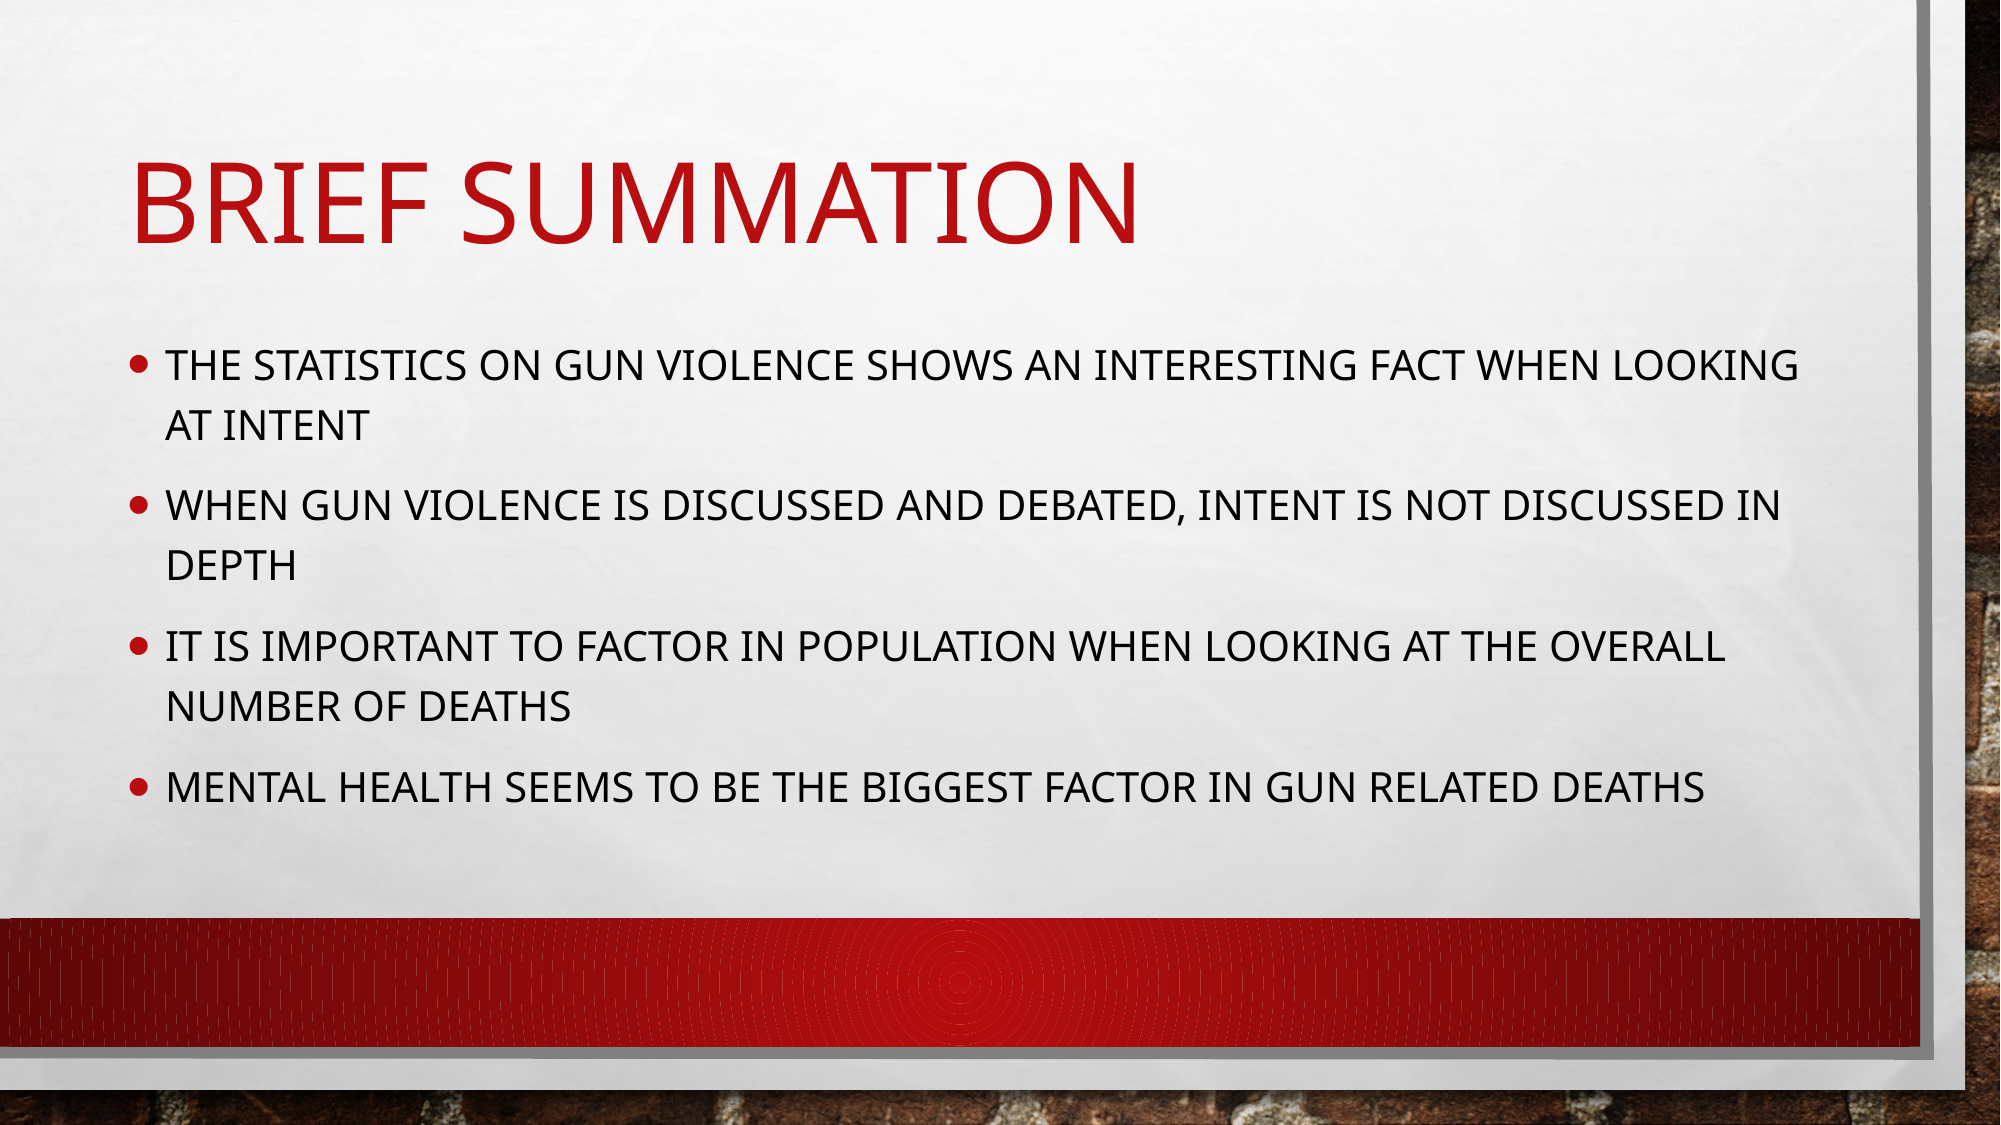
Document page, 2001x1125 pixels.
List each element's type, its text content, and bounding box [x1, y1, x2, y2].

list The statistics on gun violence shows an interesting fact when looking at intent When gun violence is discussed and debated, intent is not discussed in depth It is important to factor in population when looking at the overall number of deaths Mental health seems to be the biggest factor in gun related deaths [112, 338, 1818, 882]
title Brief summation [112, 112, 1818, 302]
picture [0, 0, 2000, 1125]
